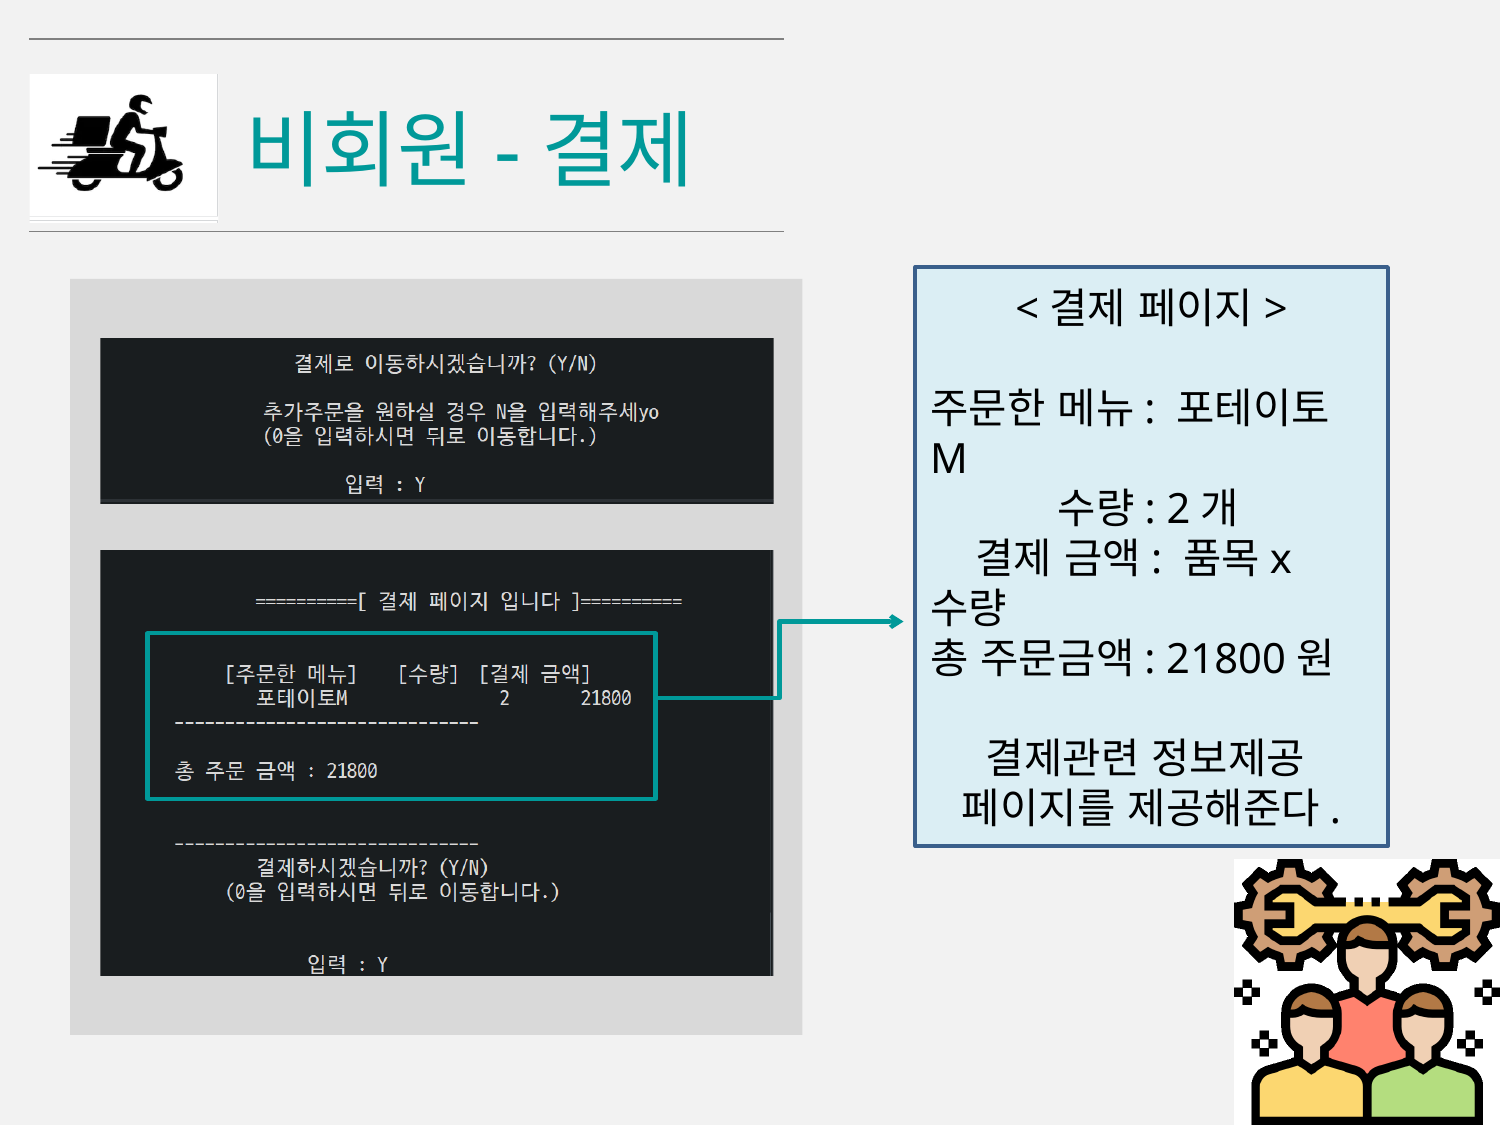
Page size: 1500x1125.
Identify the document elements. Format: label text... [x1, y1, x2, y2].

text_box [68, 277, 804, 1037]
picture [100, 550, 774, 977]
text_box <결제 페이지> 주문한 메뉴: 포테이토M 수량: 2개 결제 금액: 품목x수량 총 주문금액: 21800원 결제관련 정보제공 페이지를 제공해준다. [913, 265, 1390, 848]
picture [100, 337, 774, 504]
text_box 비회원-결제 [230, 90, 904, 205]
picture [1234, 859, 1500, 1125]
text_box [655, 621, 904, 699]
picture [29, 73, 219, 224]
